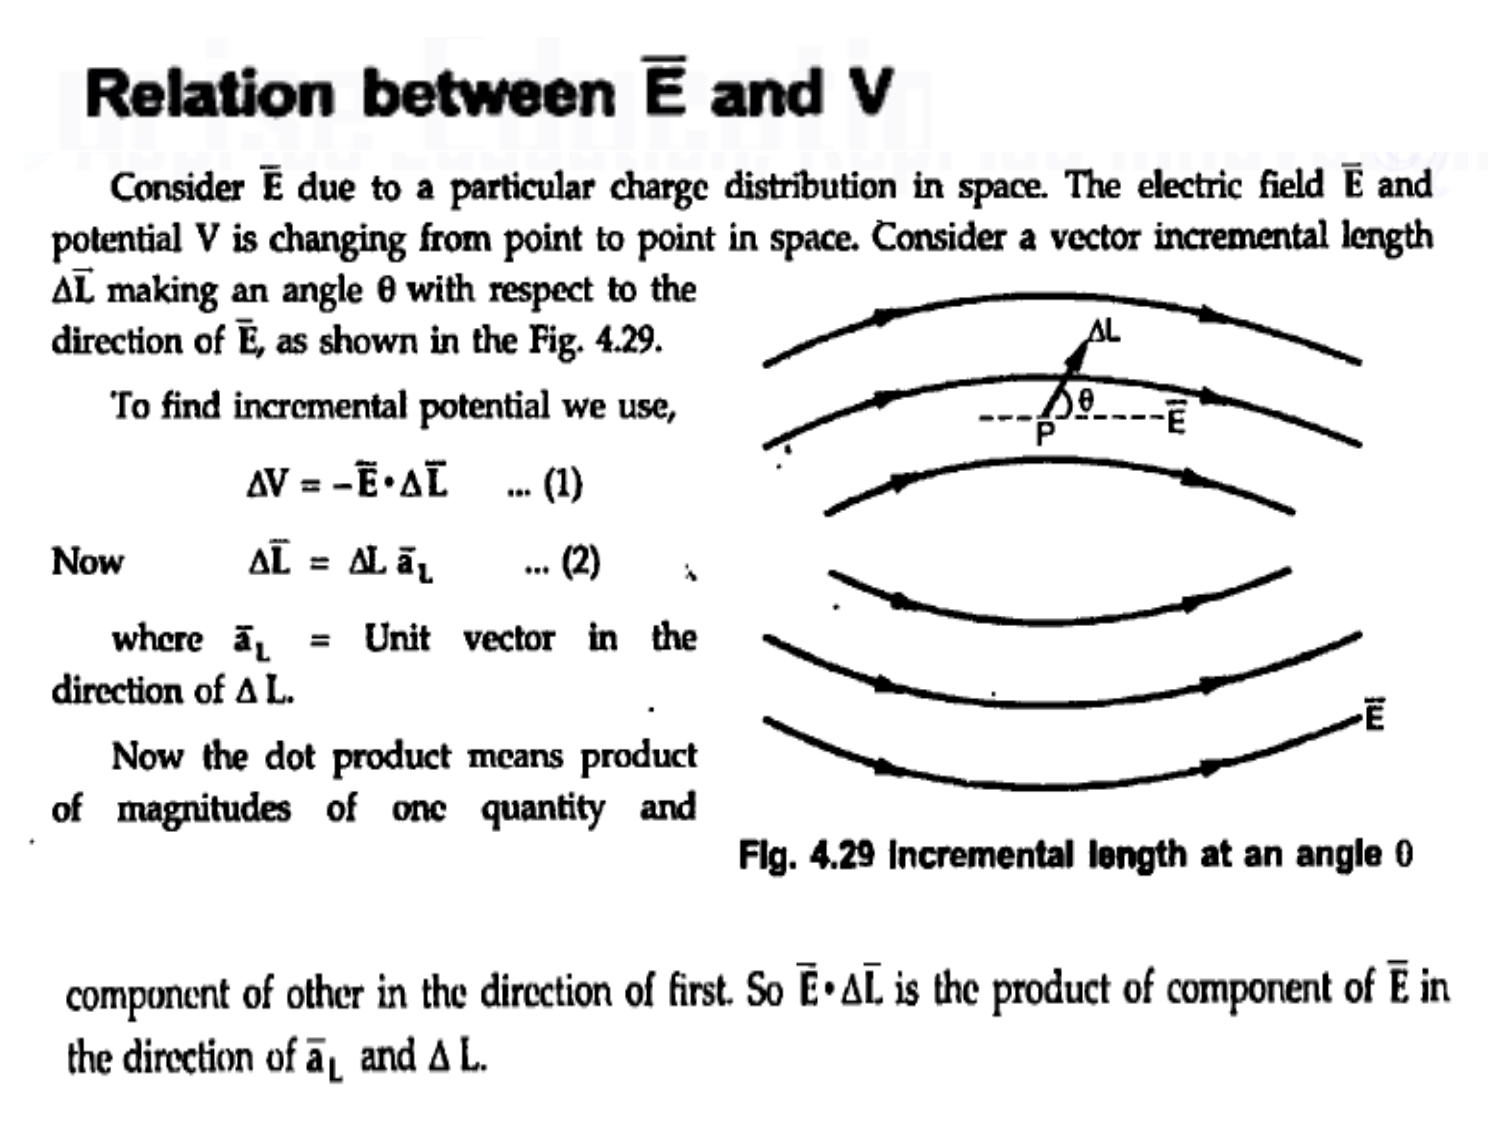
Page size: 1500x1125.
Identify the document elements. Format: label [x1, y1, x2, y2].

picture [16, 952, 1496, 1087]
picture [49, 37, 931, 151]
picture [24, 152, 1488, 926]
